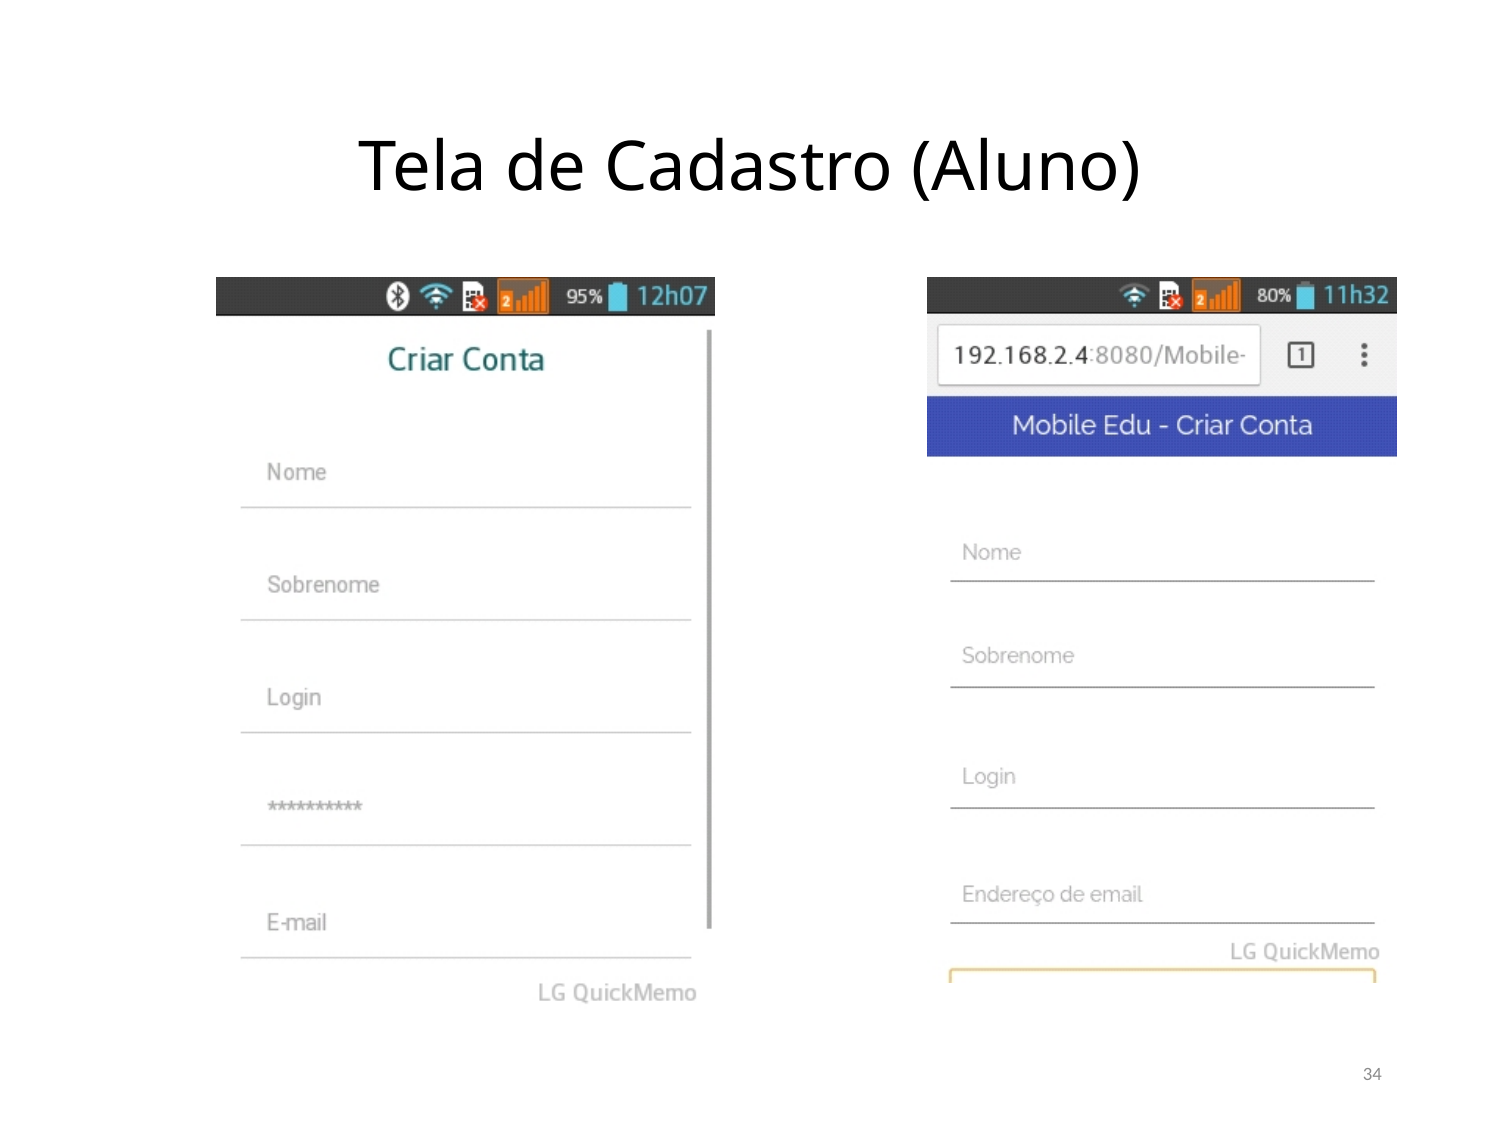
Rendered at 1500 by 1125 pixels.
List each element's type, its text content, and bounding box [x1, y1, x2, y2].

title Tela de Cadastro (Aluno) [103, 59, 1397, 278]
slide_number 34 [1059, 1042, 1397, 1103]
picture [216, 277, 715, 1026]
picture [927, 277, 1397, 983]
